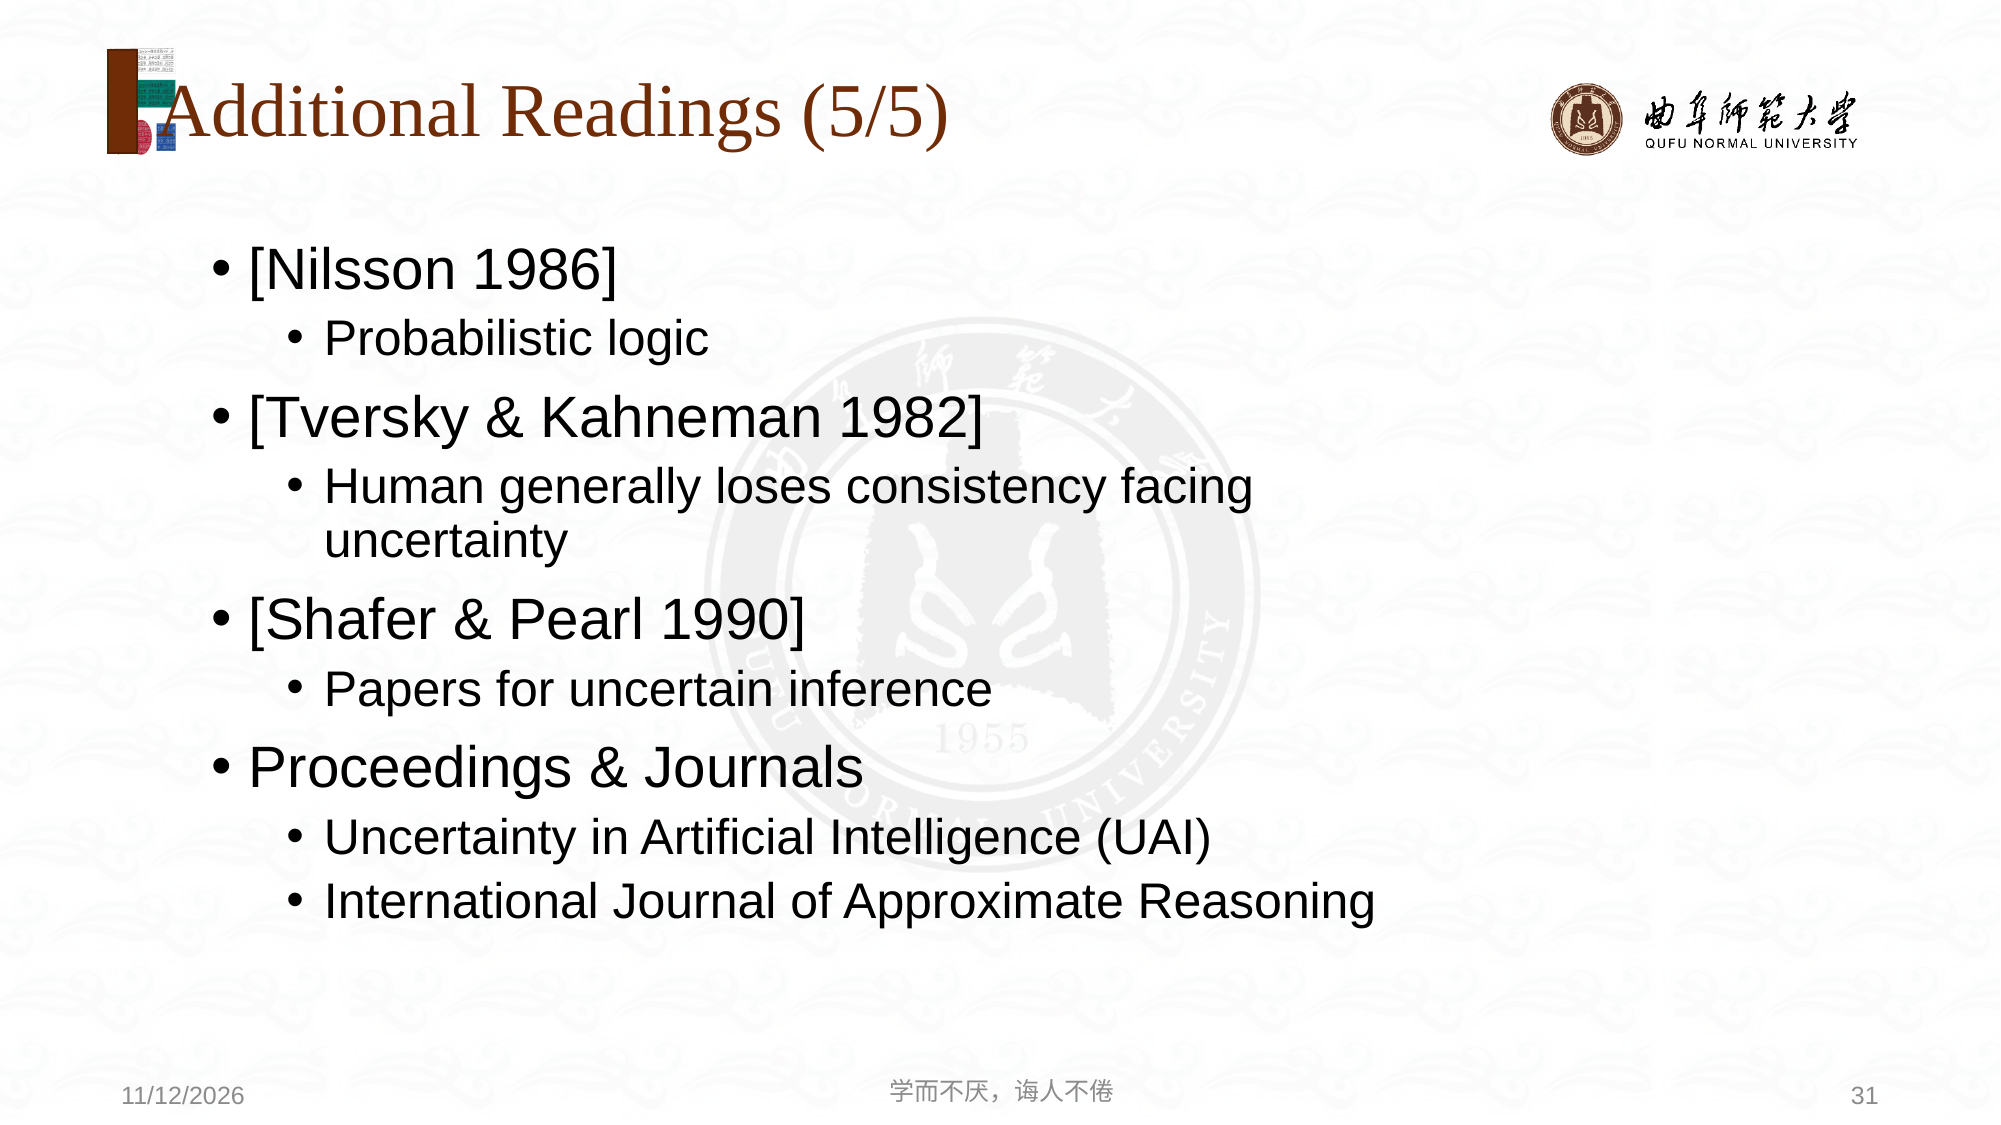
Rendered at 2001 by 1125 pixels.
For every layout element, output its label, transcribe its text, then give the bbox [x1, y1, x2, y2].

picture [108, 46, 176, 161]
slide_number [106, 1065, 557, 1125]
footer 学而不厌，诲人不倦 [664, 1063, 1340, 1124]
text_box [Nilsson 1986] Probabilistic logic [Tversky & Kahneman 1982] Human generally loses consistency facing uncertainty [Shafer & Pearl 1990] Papers for uncertain inference Proceedings & Journals Uncertainty in Artificial Intelligence (UAI) International Journal of Approximate Reasoning [196, 231, 1472, 945]
slide_number 31 [1443, 1065, 1894, 1125]
picture [1543, 75, 1894, 158]
title Additional Readings (5/5) [141, 62, 1237, 161]
